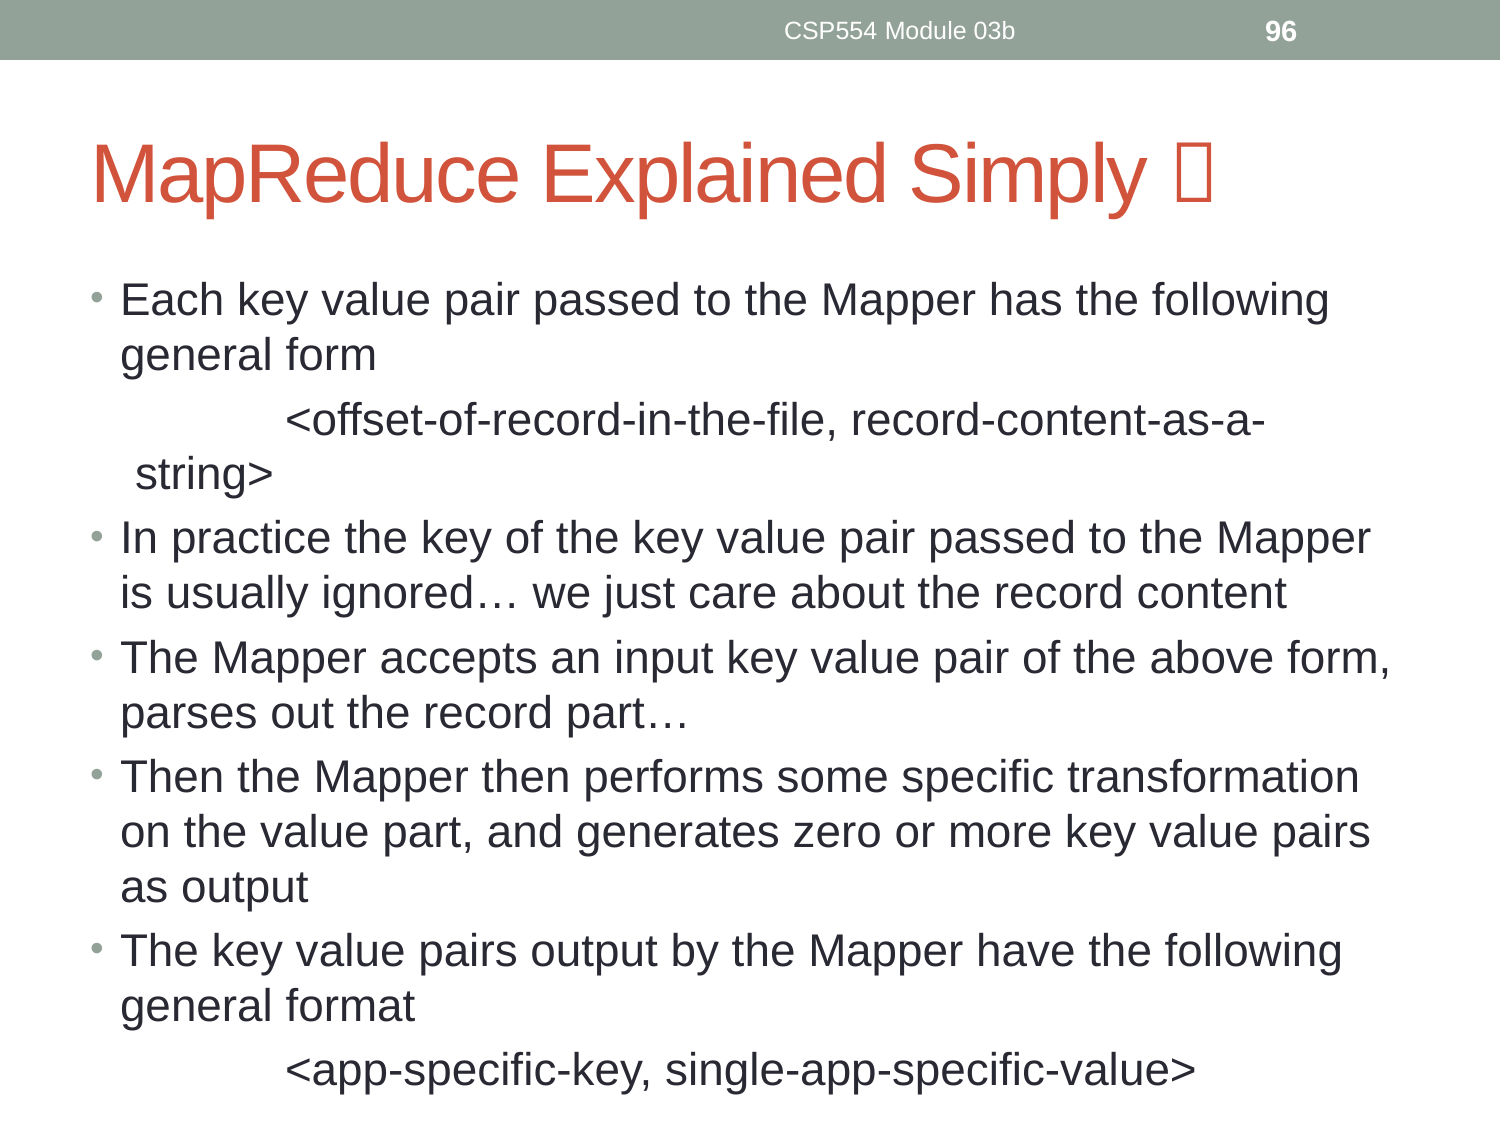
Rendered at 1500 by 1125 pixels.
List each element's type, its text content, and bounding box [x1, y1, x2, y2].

slide_number 96 [1250, 3, 1425, 57]
list Each key value pair passed to the Mapper has the following general form <offset-of-record-in-the-file, record-content-as-a-string> In practice the key of the key value pair passed to the Mapper is usually ignored… we just care about the record content The Mapper accepts an input key value pair of the above form, parses out the record part… Then the Mapper then performs some specific transformation on the value part, and generates zero or more key value pairs as output The key value pairs output by the Mapper have the following general format <app-specific-key, single-app-specific-value> [75, 262, 1425, 1063]
footer CSP554 Module 03b [562, 3, 1238, 57]
title MapReduce Explained Simply  [75, 87, 1425, 250]
